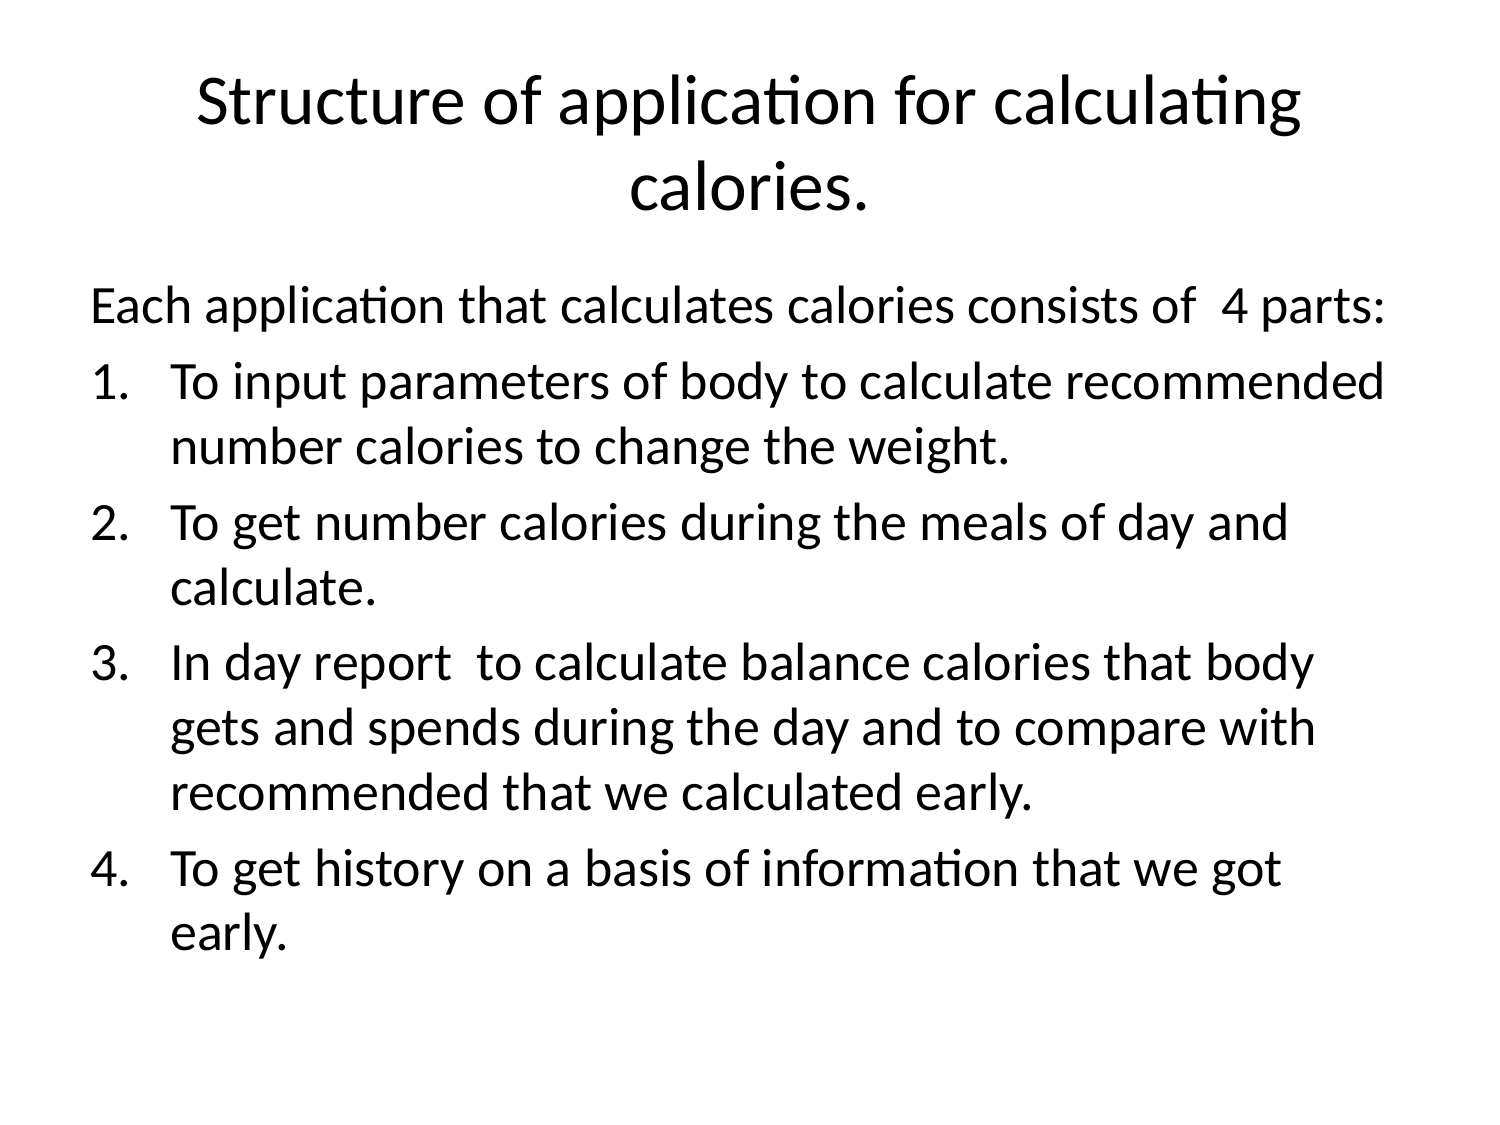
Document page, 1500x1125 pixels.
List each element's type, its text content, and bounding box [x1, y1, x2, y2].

list Each application that calculates calories consists of 4 parts: To input parameters of body to calculate recommended number calories to change the weight. To get number calories during the meals of day and calculate. In day report to calculate balance calories that body gets and spends during the day and to compare with recommended that we calculated early. To get history on a basis of information that we got early. [75, 262, 1425, 1005]
title Structure of application for calculating calories. [75, 45, 1425, 233]
